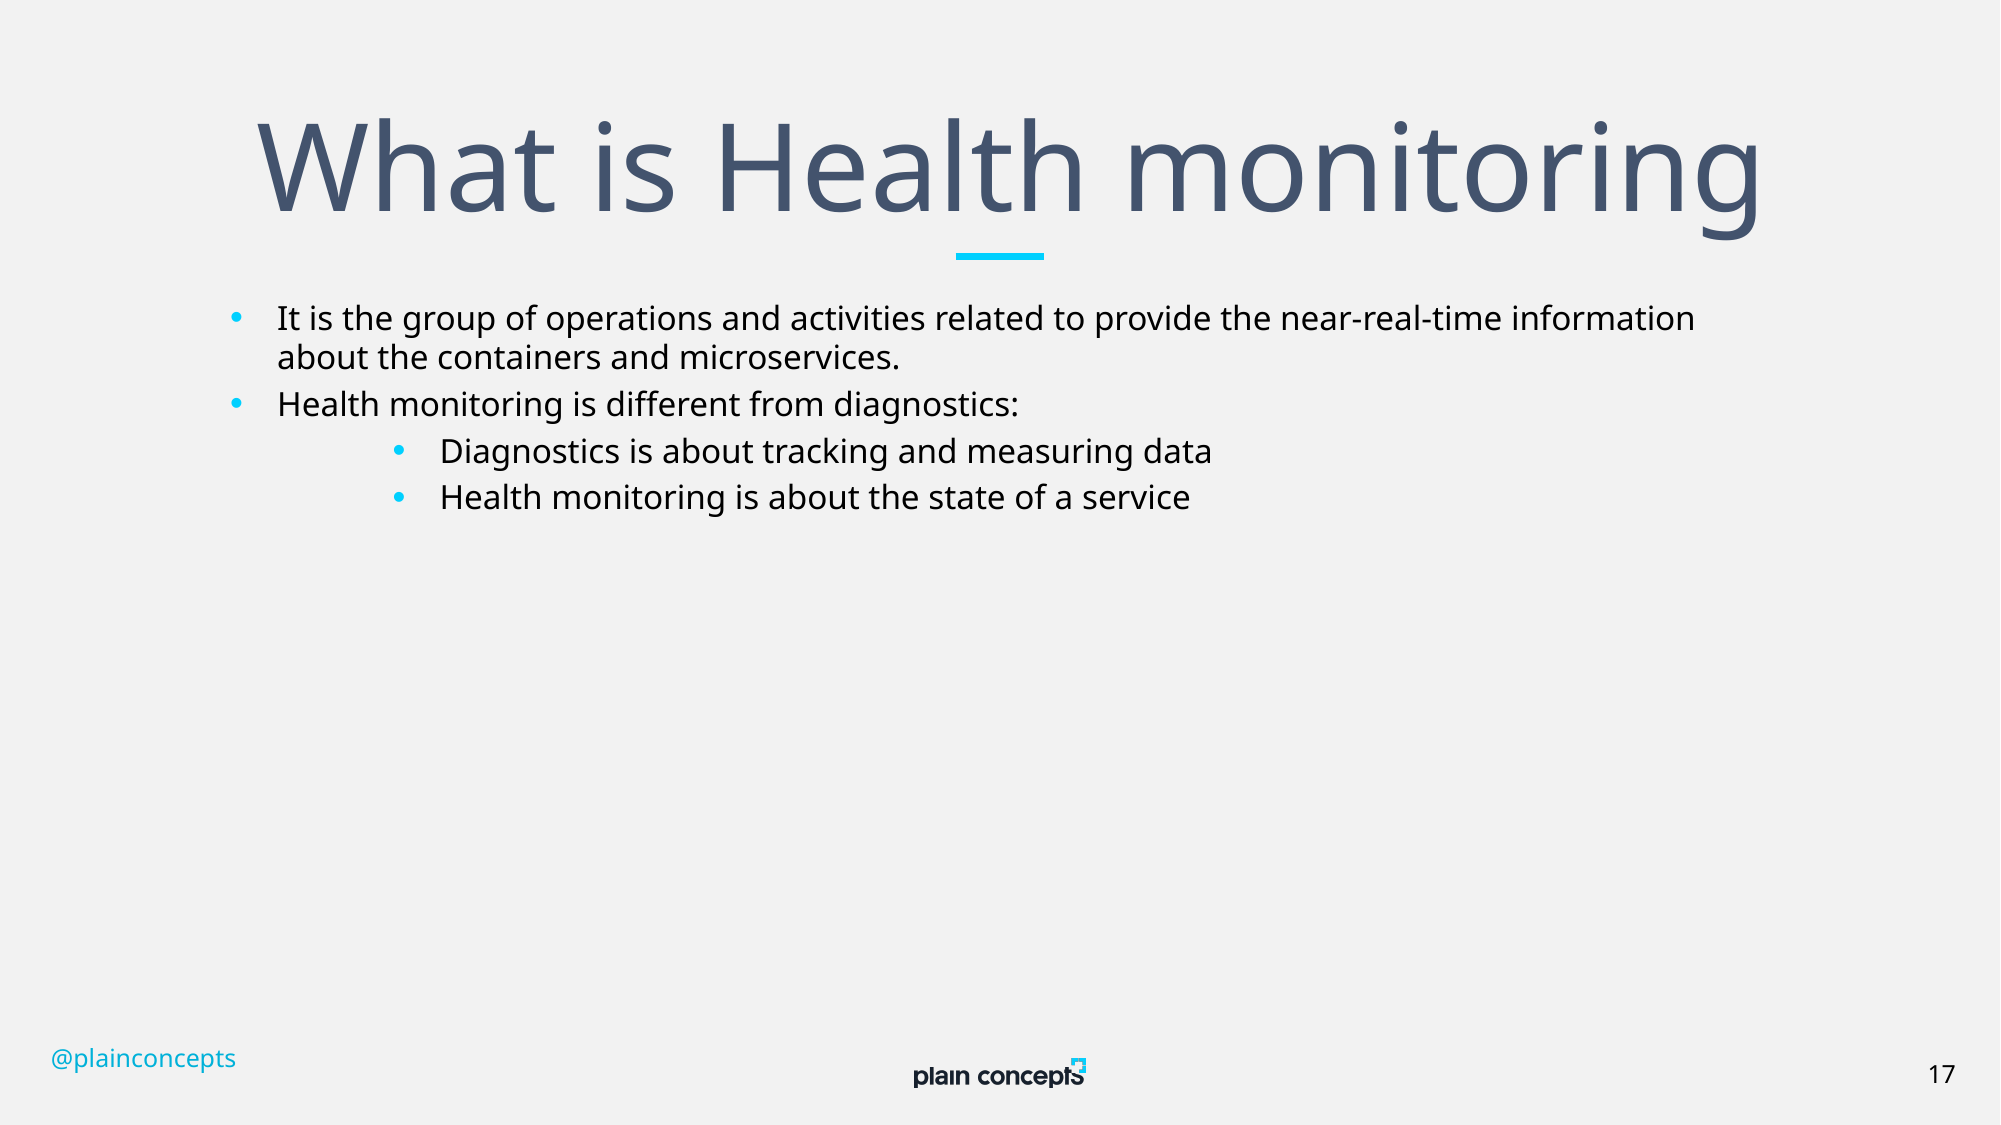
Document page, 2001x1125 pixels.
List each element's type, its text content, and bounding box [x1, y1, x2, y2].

slide_number 17 [1844, 1045, 1971, 1106]
picture [914, 1058, 1086, 1088]
footer @plainconcepts [35, 1042, 342, 1103]
list It is the group of operations and activities related to provide the near-real-time information about the containers and microservices. Health monitoring is different from diagnostics: Diagnostics is about tracking and measuring data Health monitoring is about the state of a service [215, 289, 1810, 998]
title What is Health monitoring [215, 68, 1810, 257]
